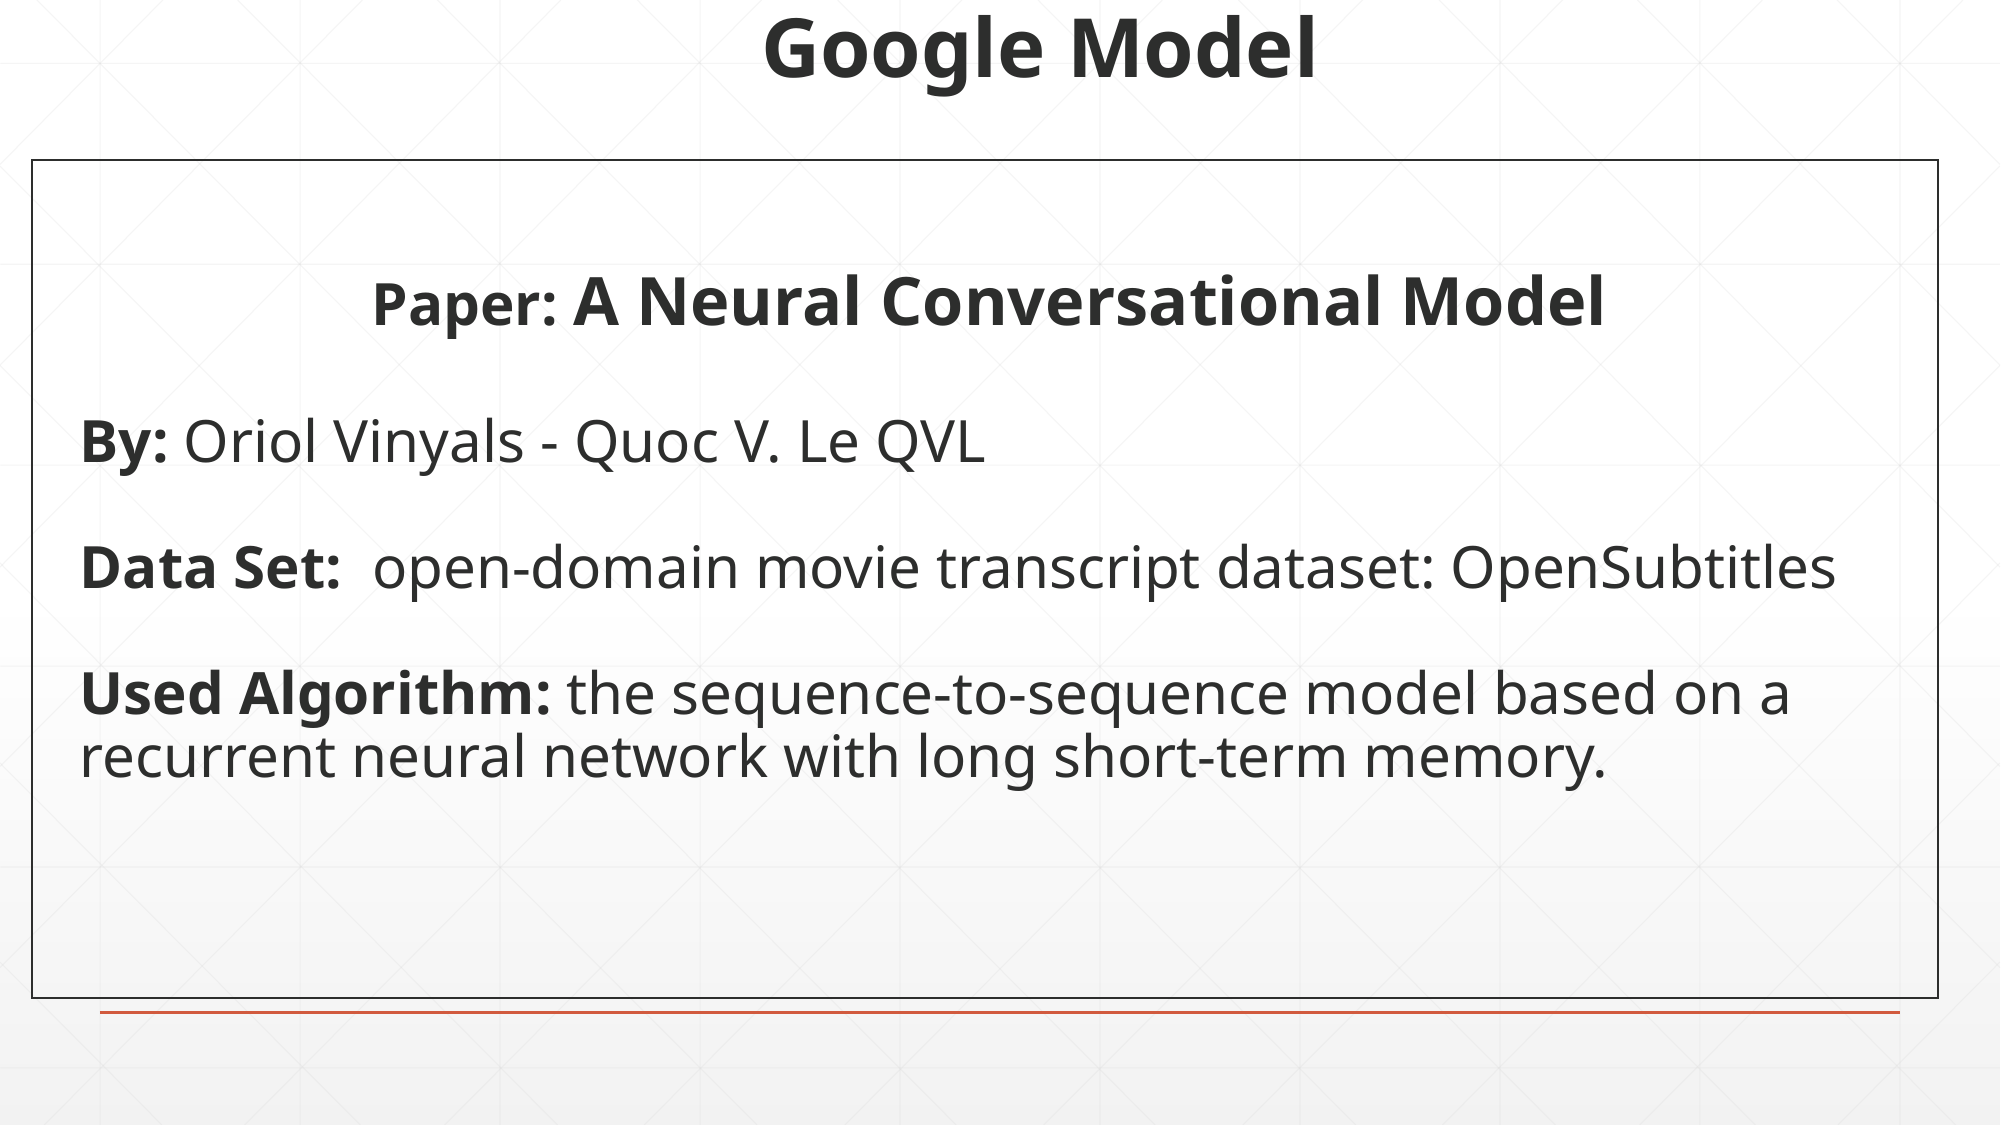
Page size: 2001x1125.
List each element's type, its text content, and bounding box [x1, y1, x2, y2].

text_box Google Model [629, 0, 1452, 103]
text_box [31, 159, 1939, 999]
